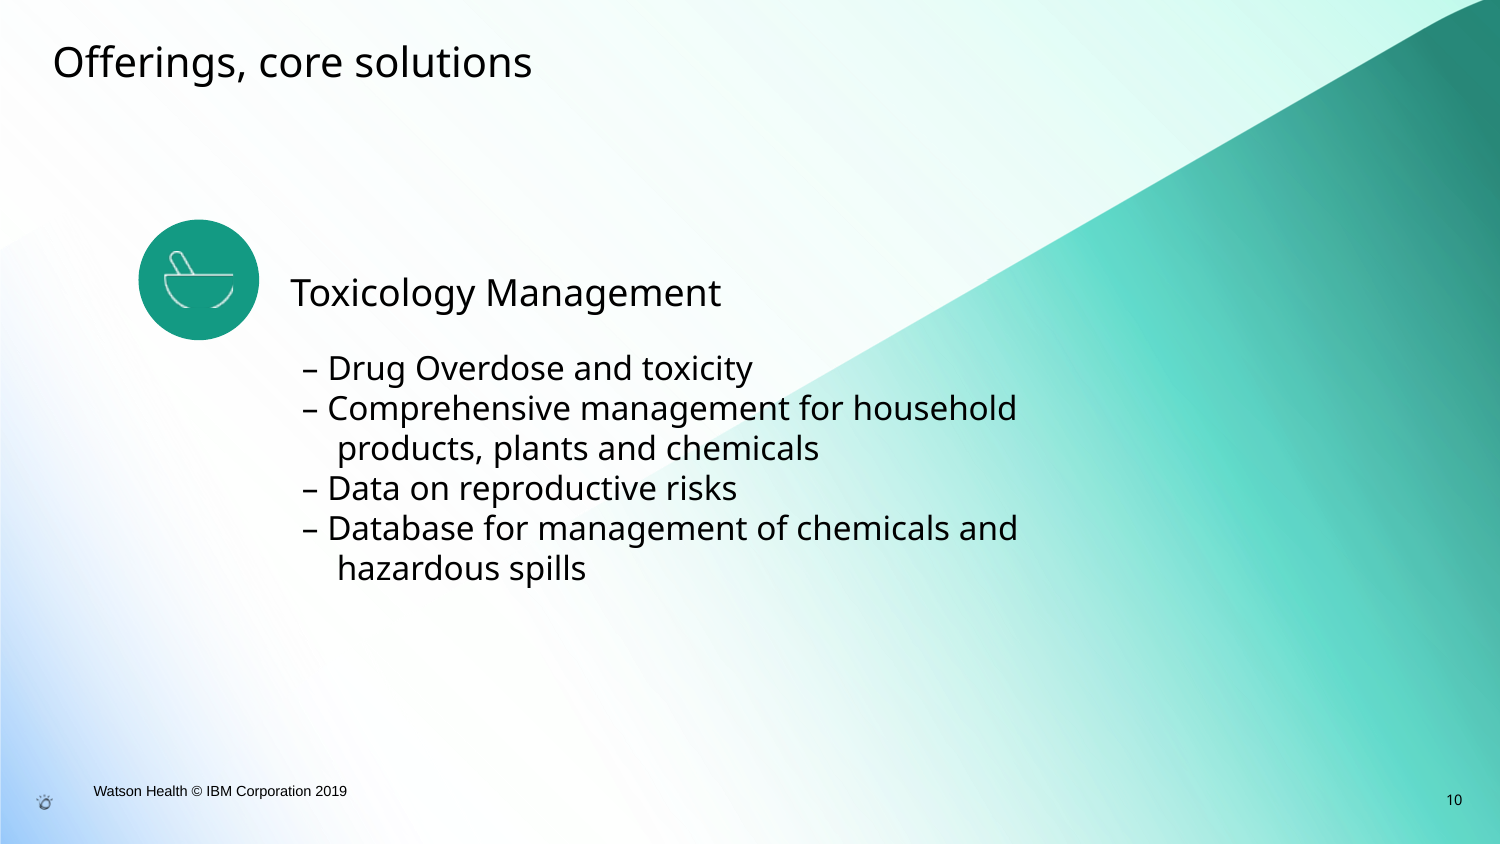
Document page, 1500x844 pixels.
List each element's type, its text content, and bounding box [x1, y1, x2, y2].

slide_number 10 [1428, 777, 1463, 811]
text_box Toxicology Management [275, 238, 737, 321]
text_box Offerings, core solutions [37, 28, 772, 110]
text_box [138, 219, 260, 341]
picture [0, 0, 1500, 844]
footer Watson Health © IBM Corporation 2019 [93, 786, 672, 818]
text_box – Drug Overdose and toxicity – Comprehensive management for household products, plants and chemicals – Data on reproductive risks – Database for management of chemicals and hazardous spills [287, 340, 1379, 595]
